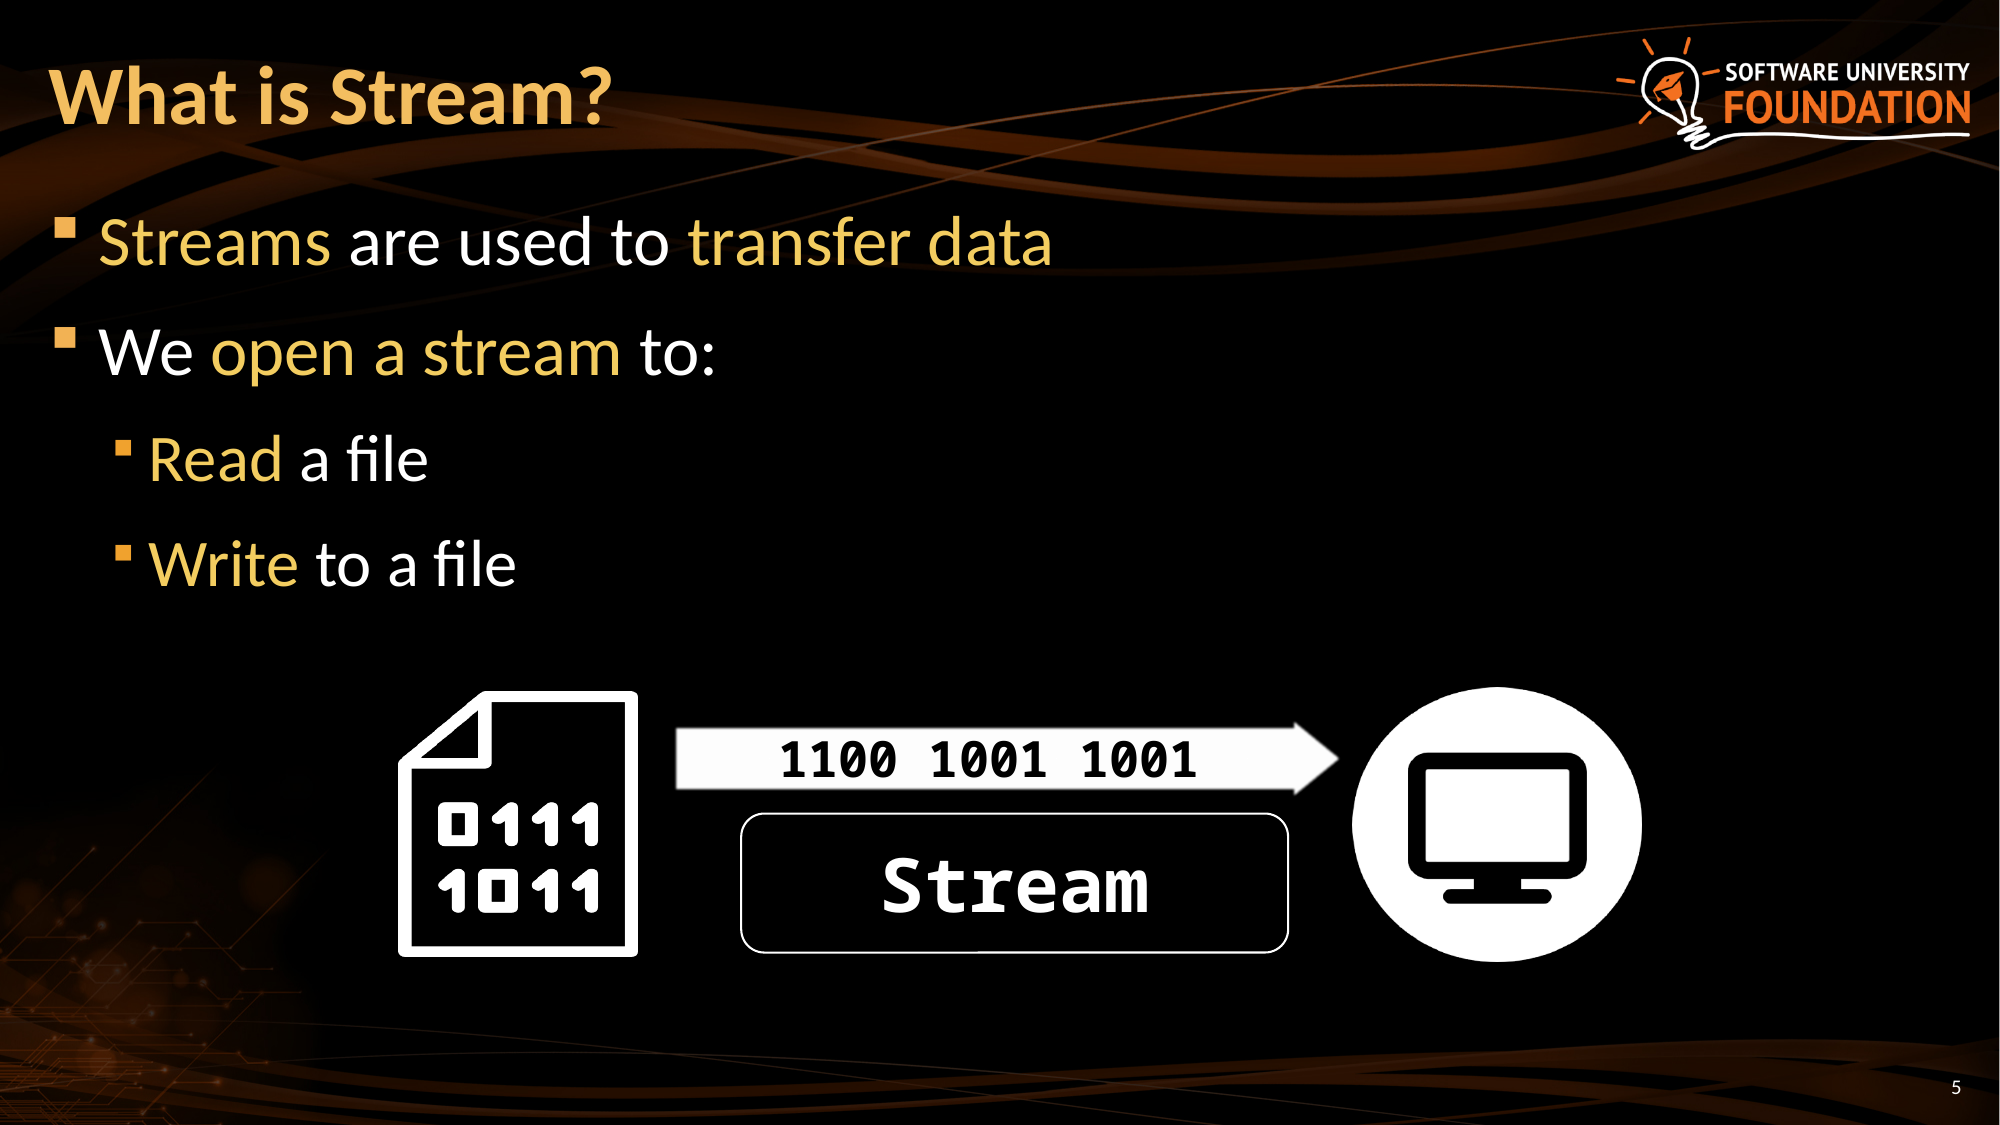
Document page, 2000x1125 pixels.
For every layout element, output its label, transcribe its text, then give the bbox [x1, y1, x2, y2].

picture [0, 0, 2000, 1125]
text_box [358, 687, 1641, 962]
title What is Stream? [30, 6, 1602, 189]
list Streams are used to transfer data We open a stream to: Read a file Write to a file [31, 188, 1968, 1103]
